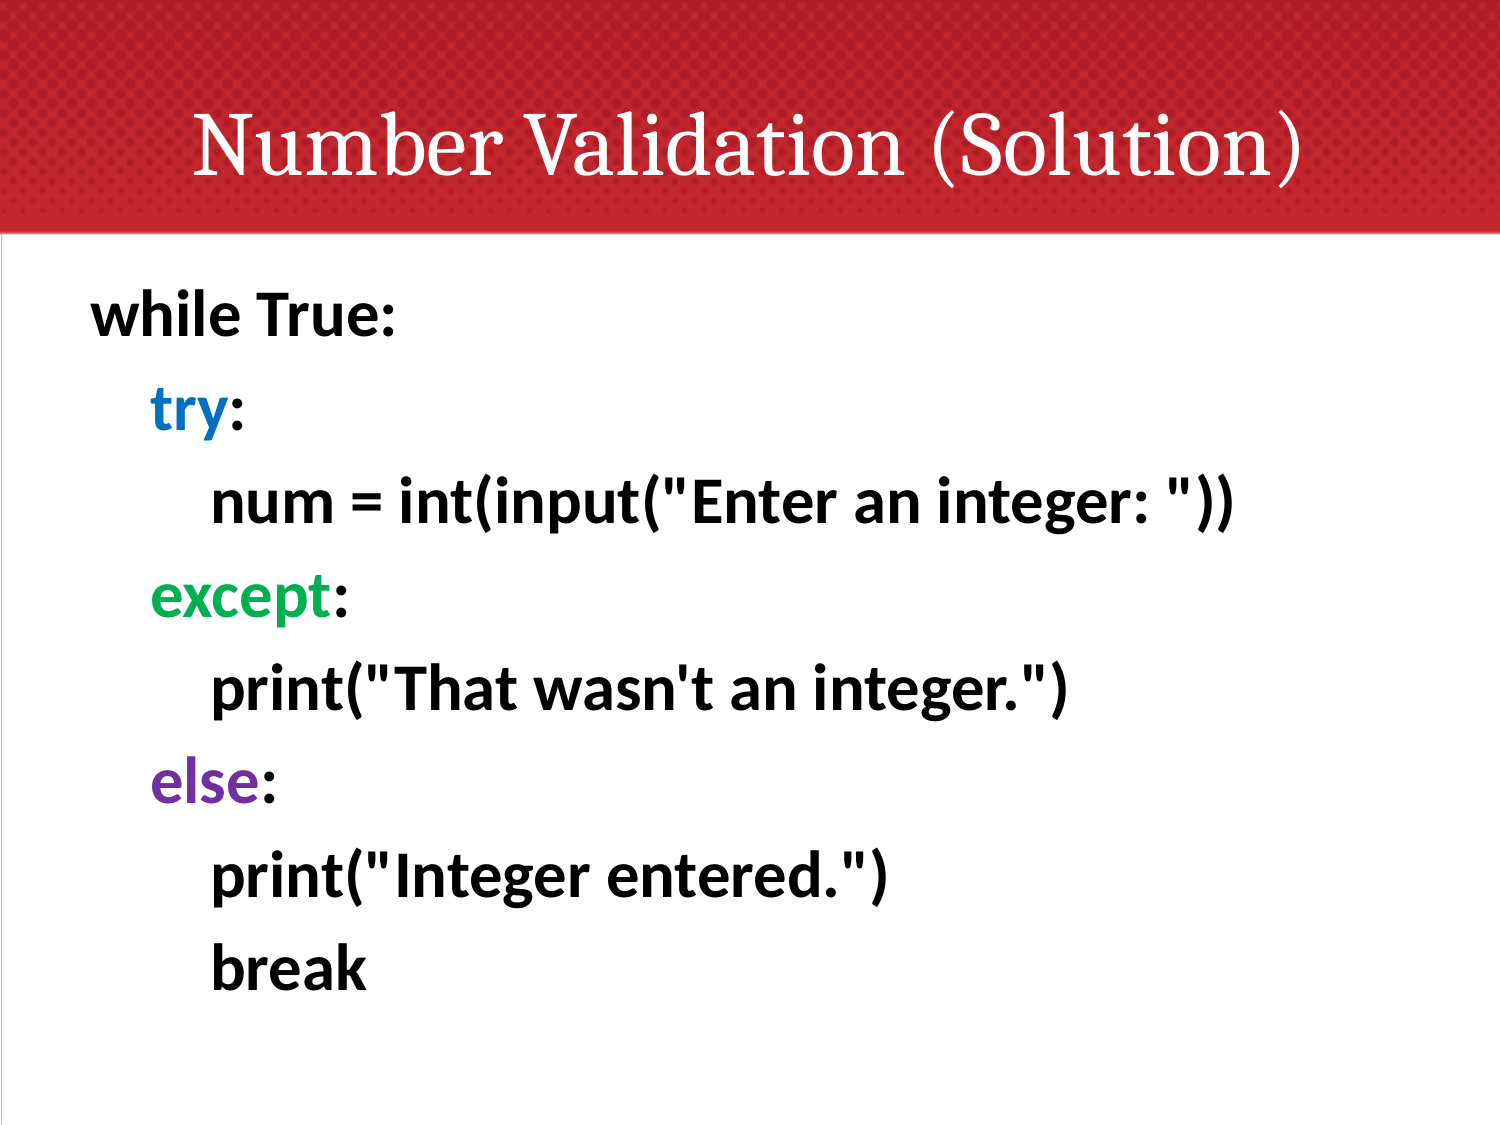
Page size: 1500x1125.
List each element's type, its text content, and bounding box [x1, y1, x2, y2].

picture [0, 0, 1500, 1125]
title Number Validation (Solution) [75, 45, 1425, 233]
list while True: try: num = int(input("Enter an integer: ")) except: print("That wasn't an integer.") else: print("Integer entered.") break [75, 262, 1425, 1097]
